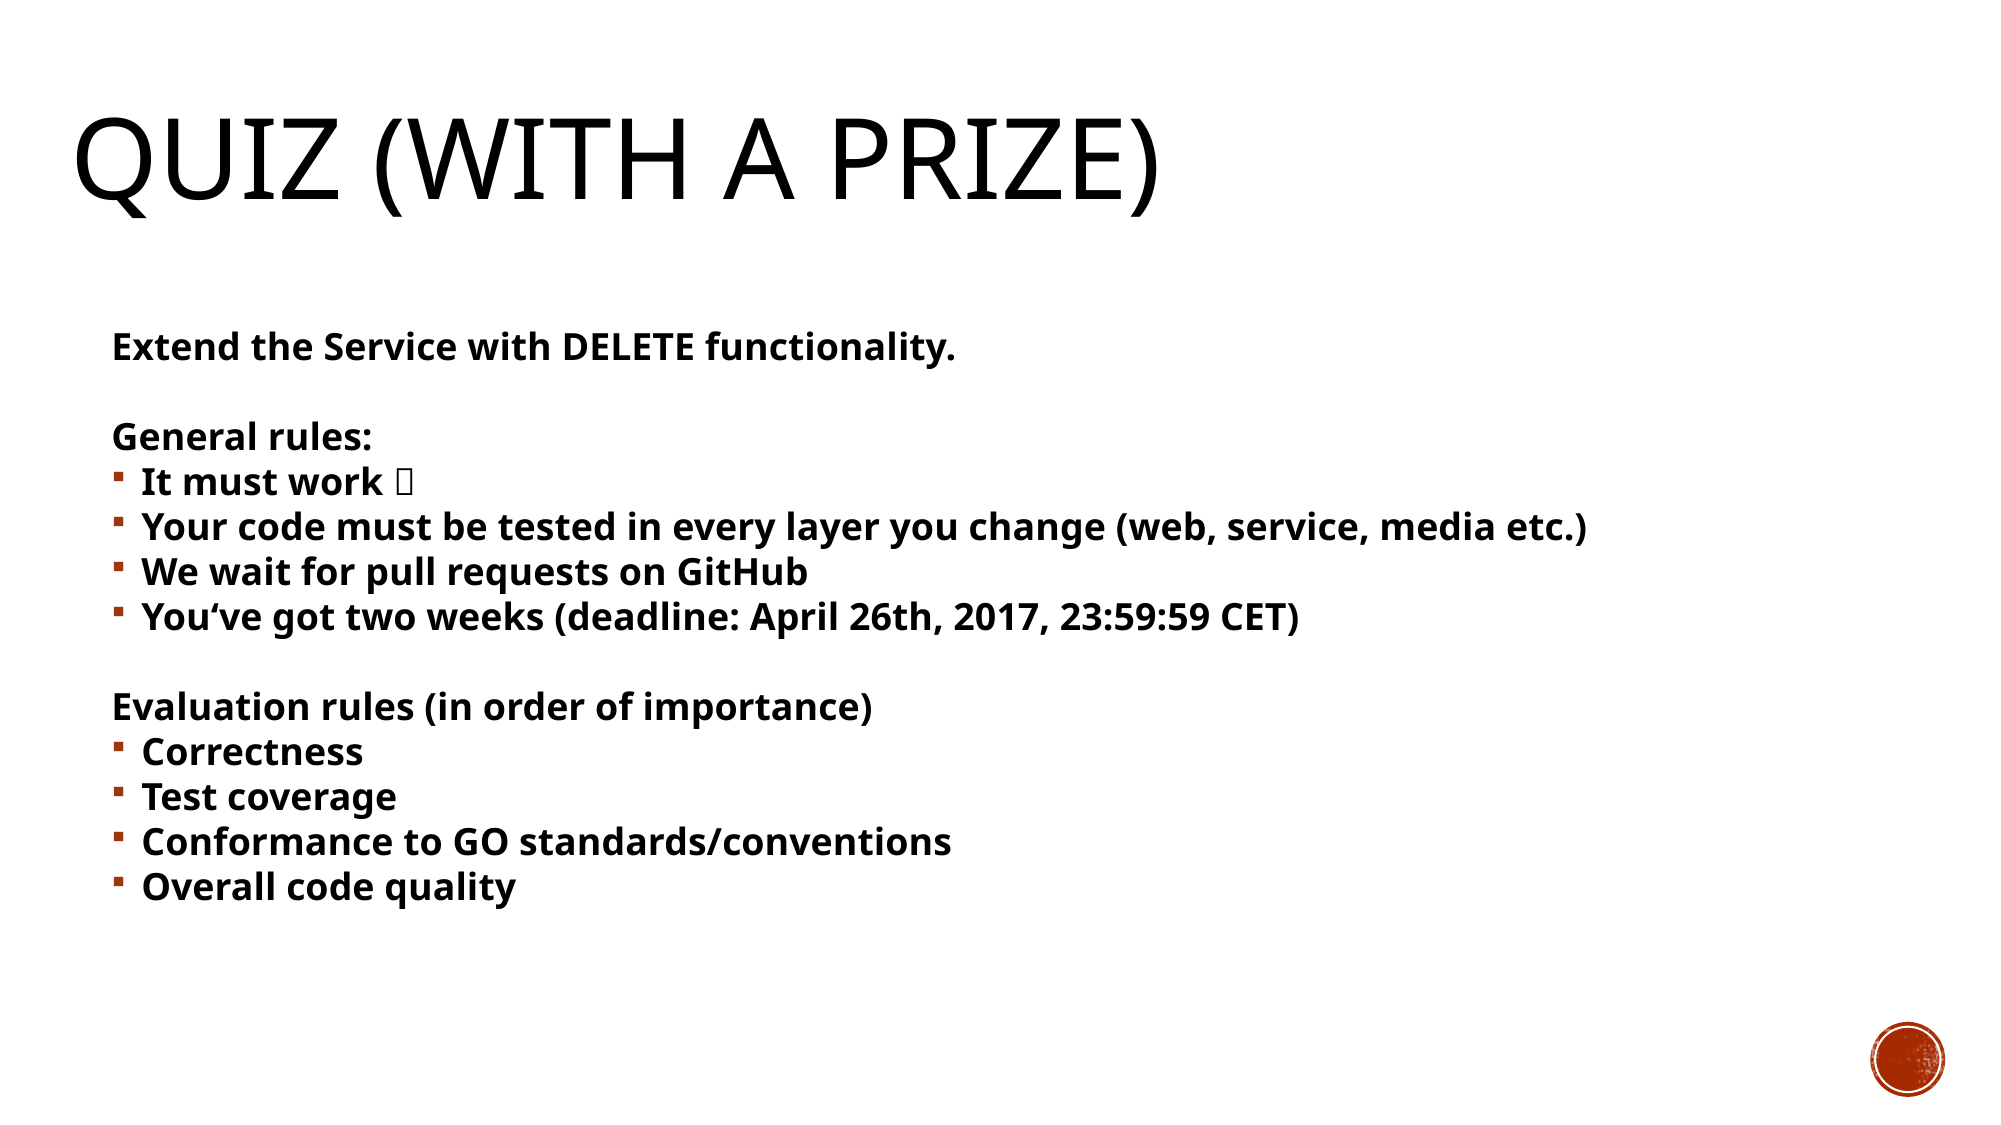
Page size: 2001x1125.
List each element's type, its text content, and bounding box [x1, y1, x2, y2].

list Extend the Service with DELETE functionality. General rules: It must work  Your code must be tested in every layer you change (web, service, media etc.) We wait for pull requests on GitHub You‘ve got two weeks (deadline: April 26th, 2017, 23:59:59 CET) Evaluation rules (in order of importance) Correctness Test coverage Conformance to GO standards/conventions Overall code quality [96, 315, 1706, 981]
title Quiz (With A Prize) [55, 31, 1706, 296]
